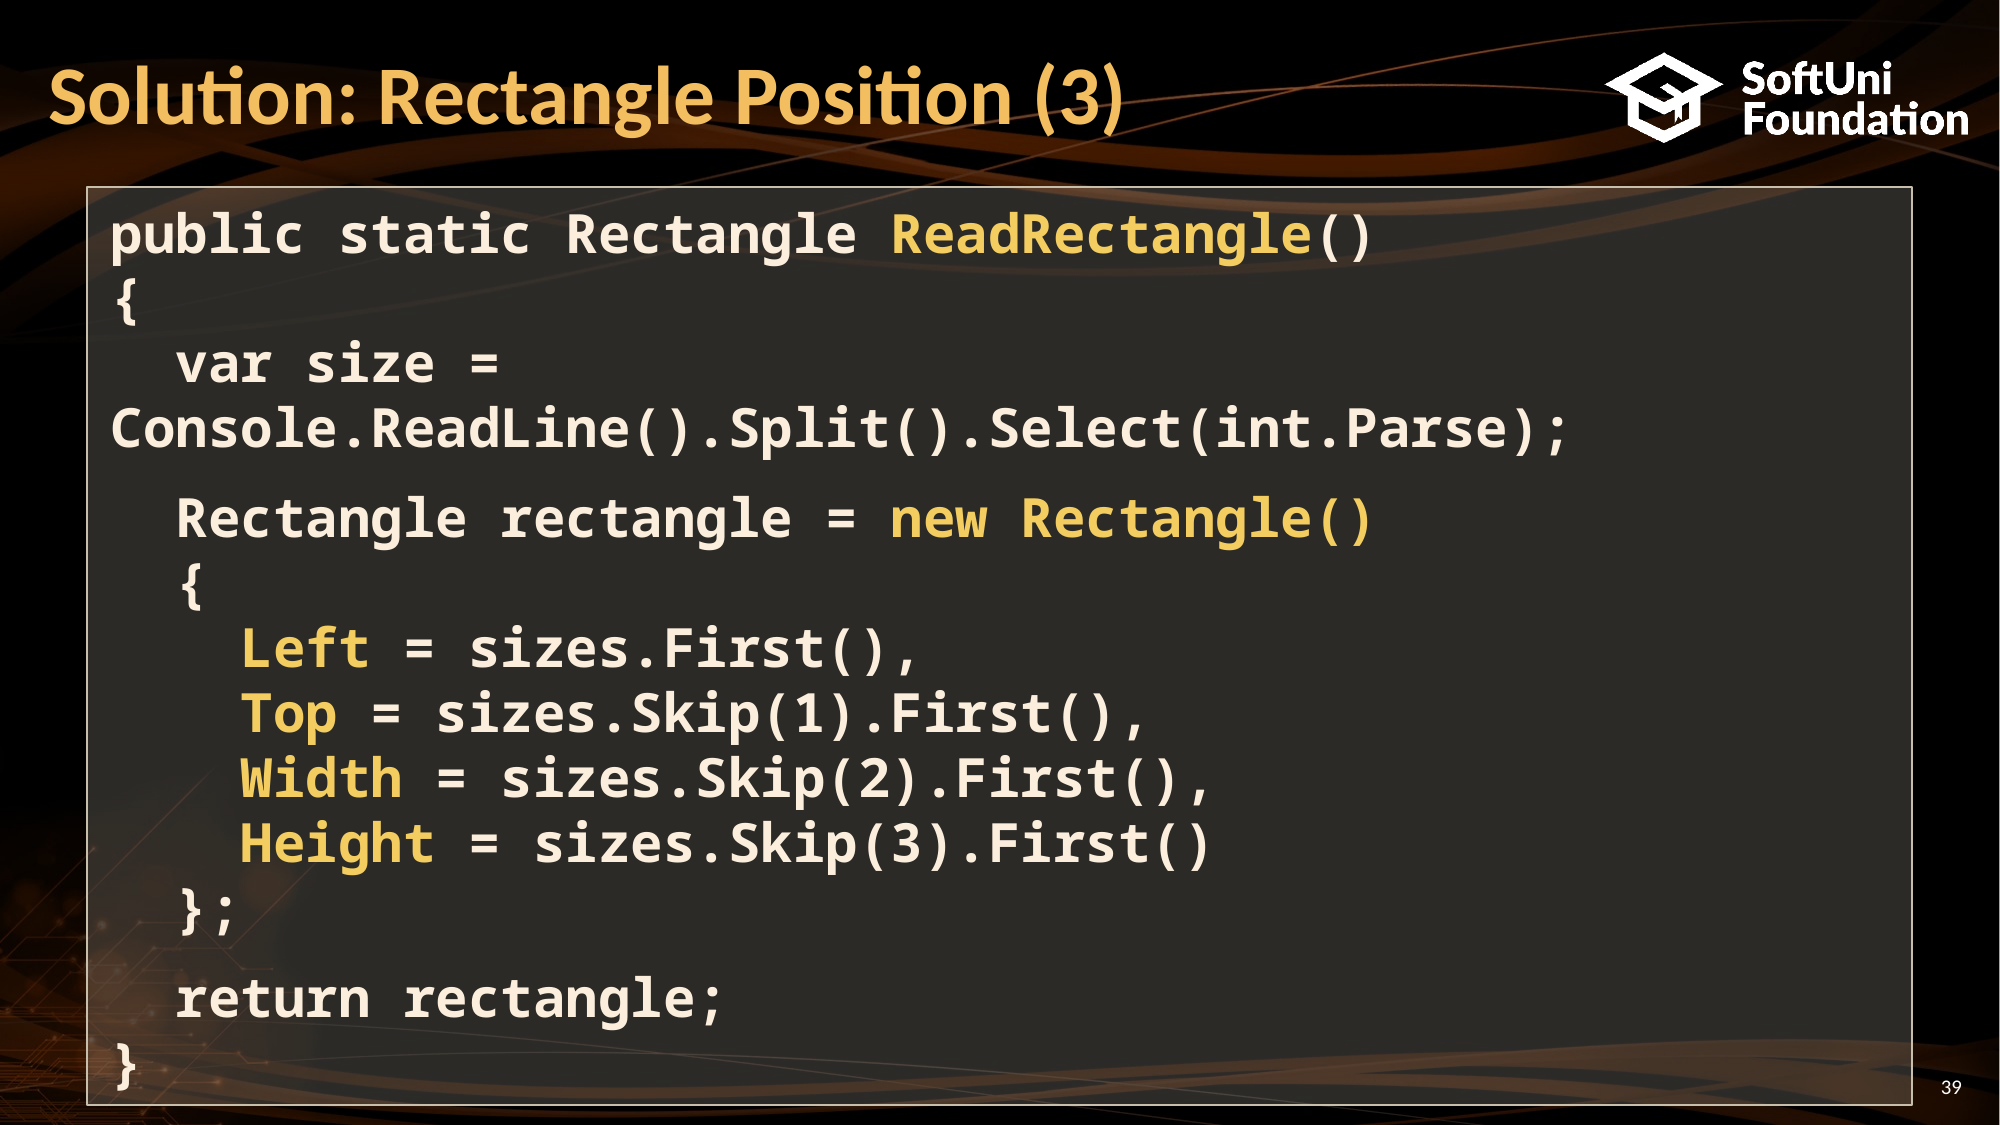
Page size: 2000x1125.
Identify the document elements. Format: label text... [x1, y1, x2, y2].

title Solution: Rectangle Position (3) [30, 6, 1602, 189]
text_box public static Rectangle ReadRectangle() { var size = Console.ReadLine().Split().Select(int.Parse); Rectangle rectangle = new Rectangle() { Left = sizes.First(), Top = sizes.Skip(1).First(), Width = sizes.Skip(2).First(), Height = sizes.Skip(3).First() }; return rectangle; } [87, 187, 1913, 1106]
picture [0, 0, 2000, 1125]
slide_number 39 [1913, 1070, 1968, 1103]
